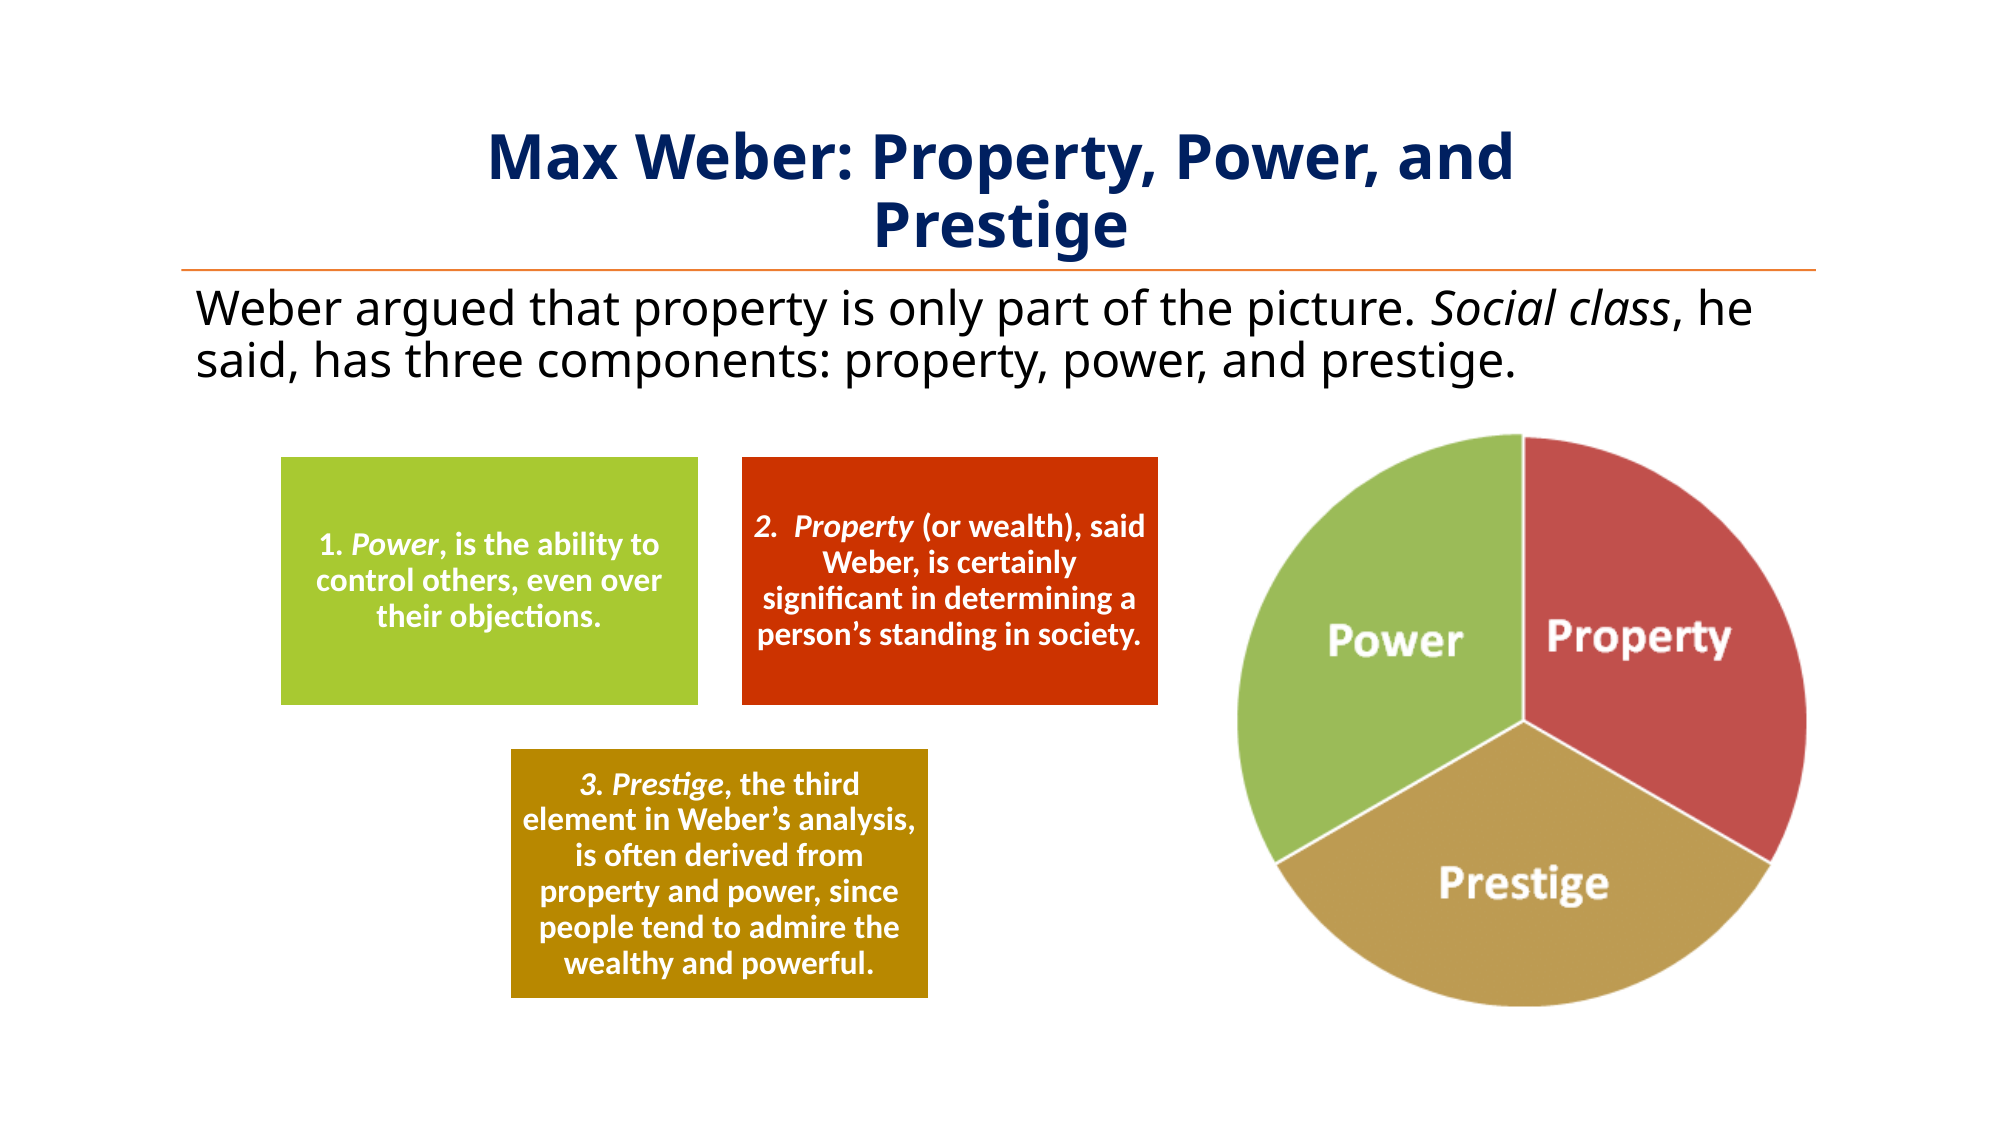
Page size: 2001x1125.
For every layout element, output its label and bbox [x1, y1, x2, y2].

text_box [331, 118, 1666, 268]
text_box [280, 390, 1160, 1064]
list [181, 270, 1816, 409]
picture [1216, 408, 1836, 1033]
